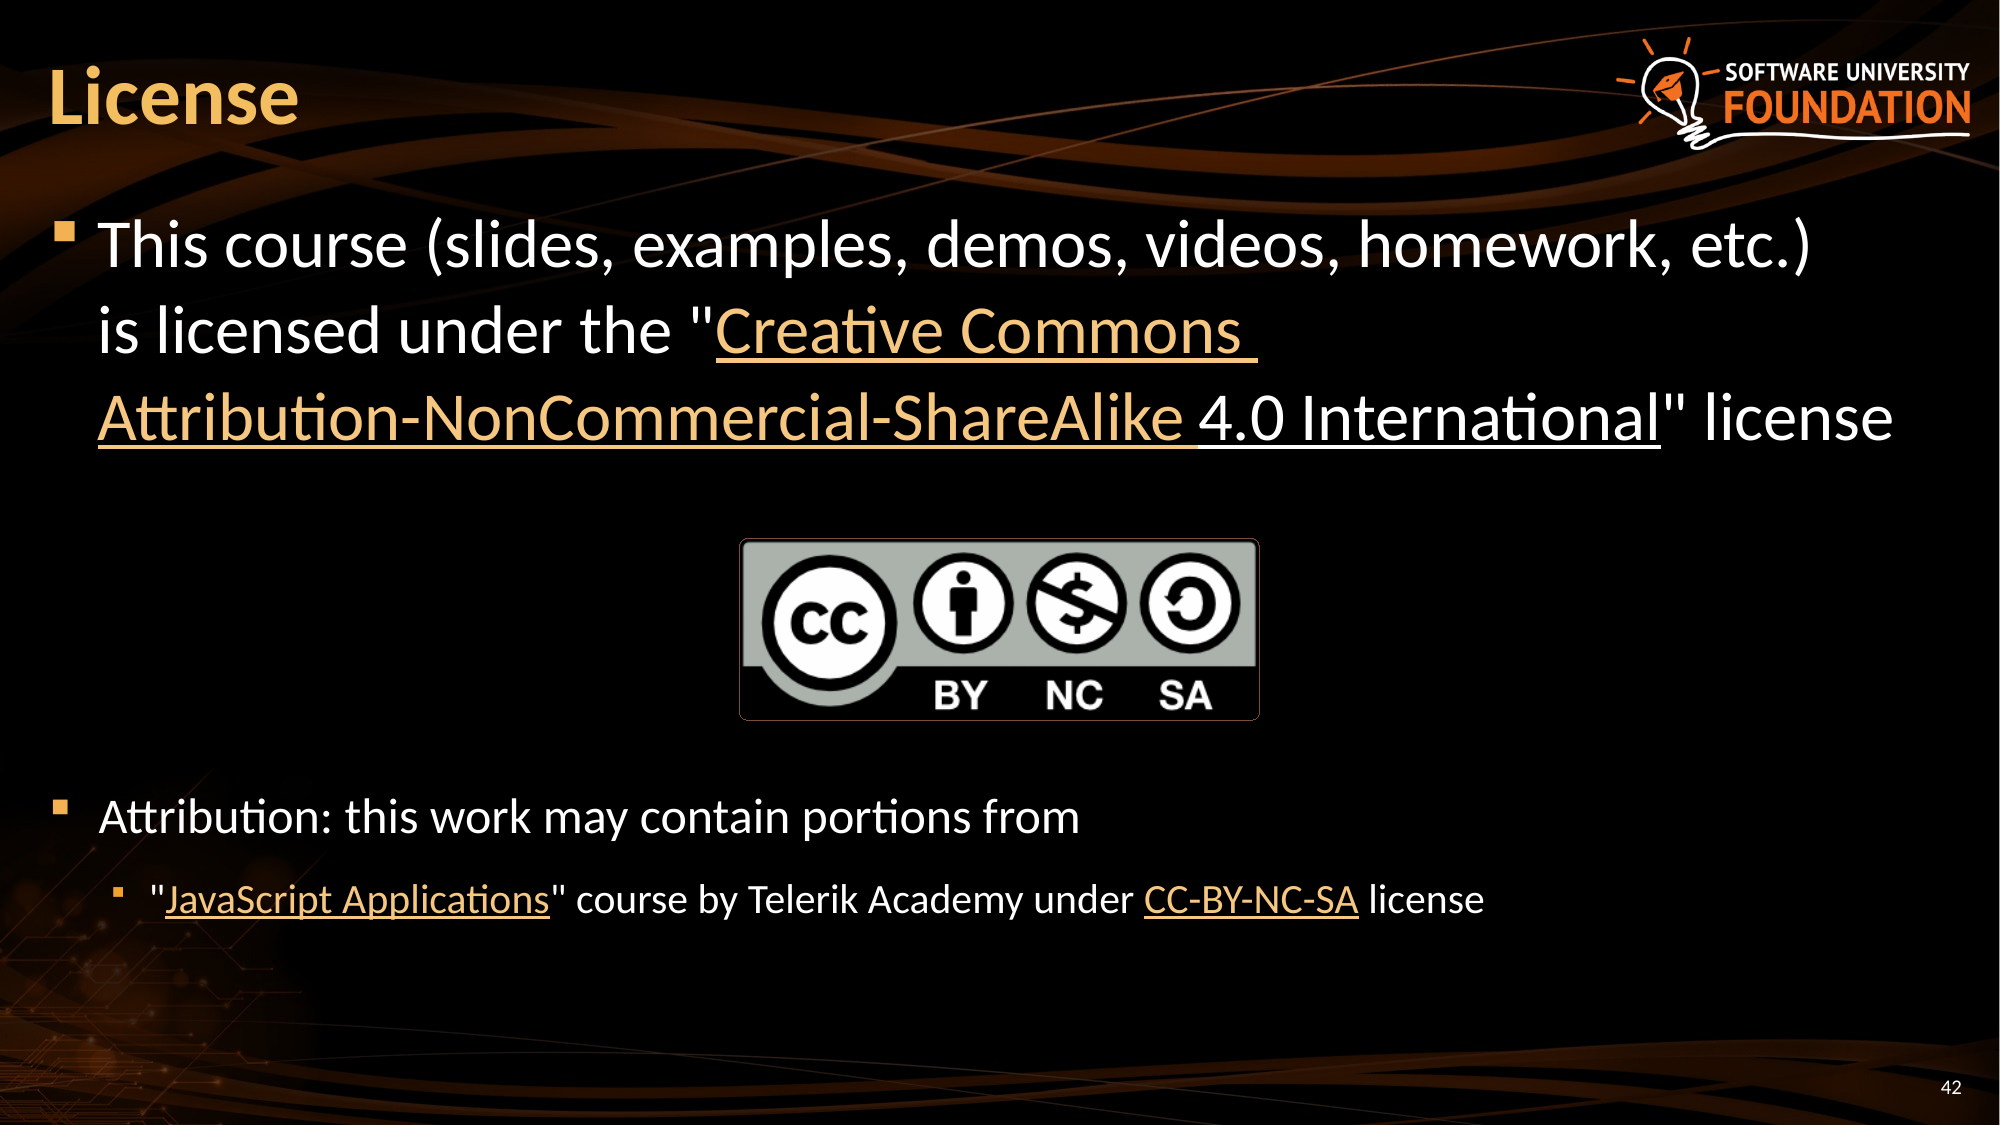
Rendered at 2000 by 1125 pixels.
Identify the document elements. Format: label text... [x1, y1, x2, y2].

title License [30, 6, 1602, 189]
list This course (slides, examples, demos, videos, homework, etc.) is licensed under the "Creative Commons Attribution-NonCommercial-ShareAlike 4.0 International" license [31, 188, 1968, 484]
picture [0, 0, 2000, 1125]
list Attribution: this work may contain portions from "JavaScript Applications" course by Telerik Academy under CC-BY-NC-SA license [30, 774, 1968, 1103]
